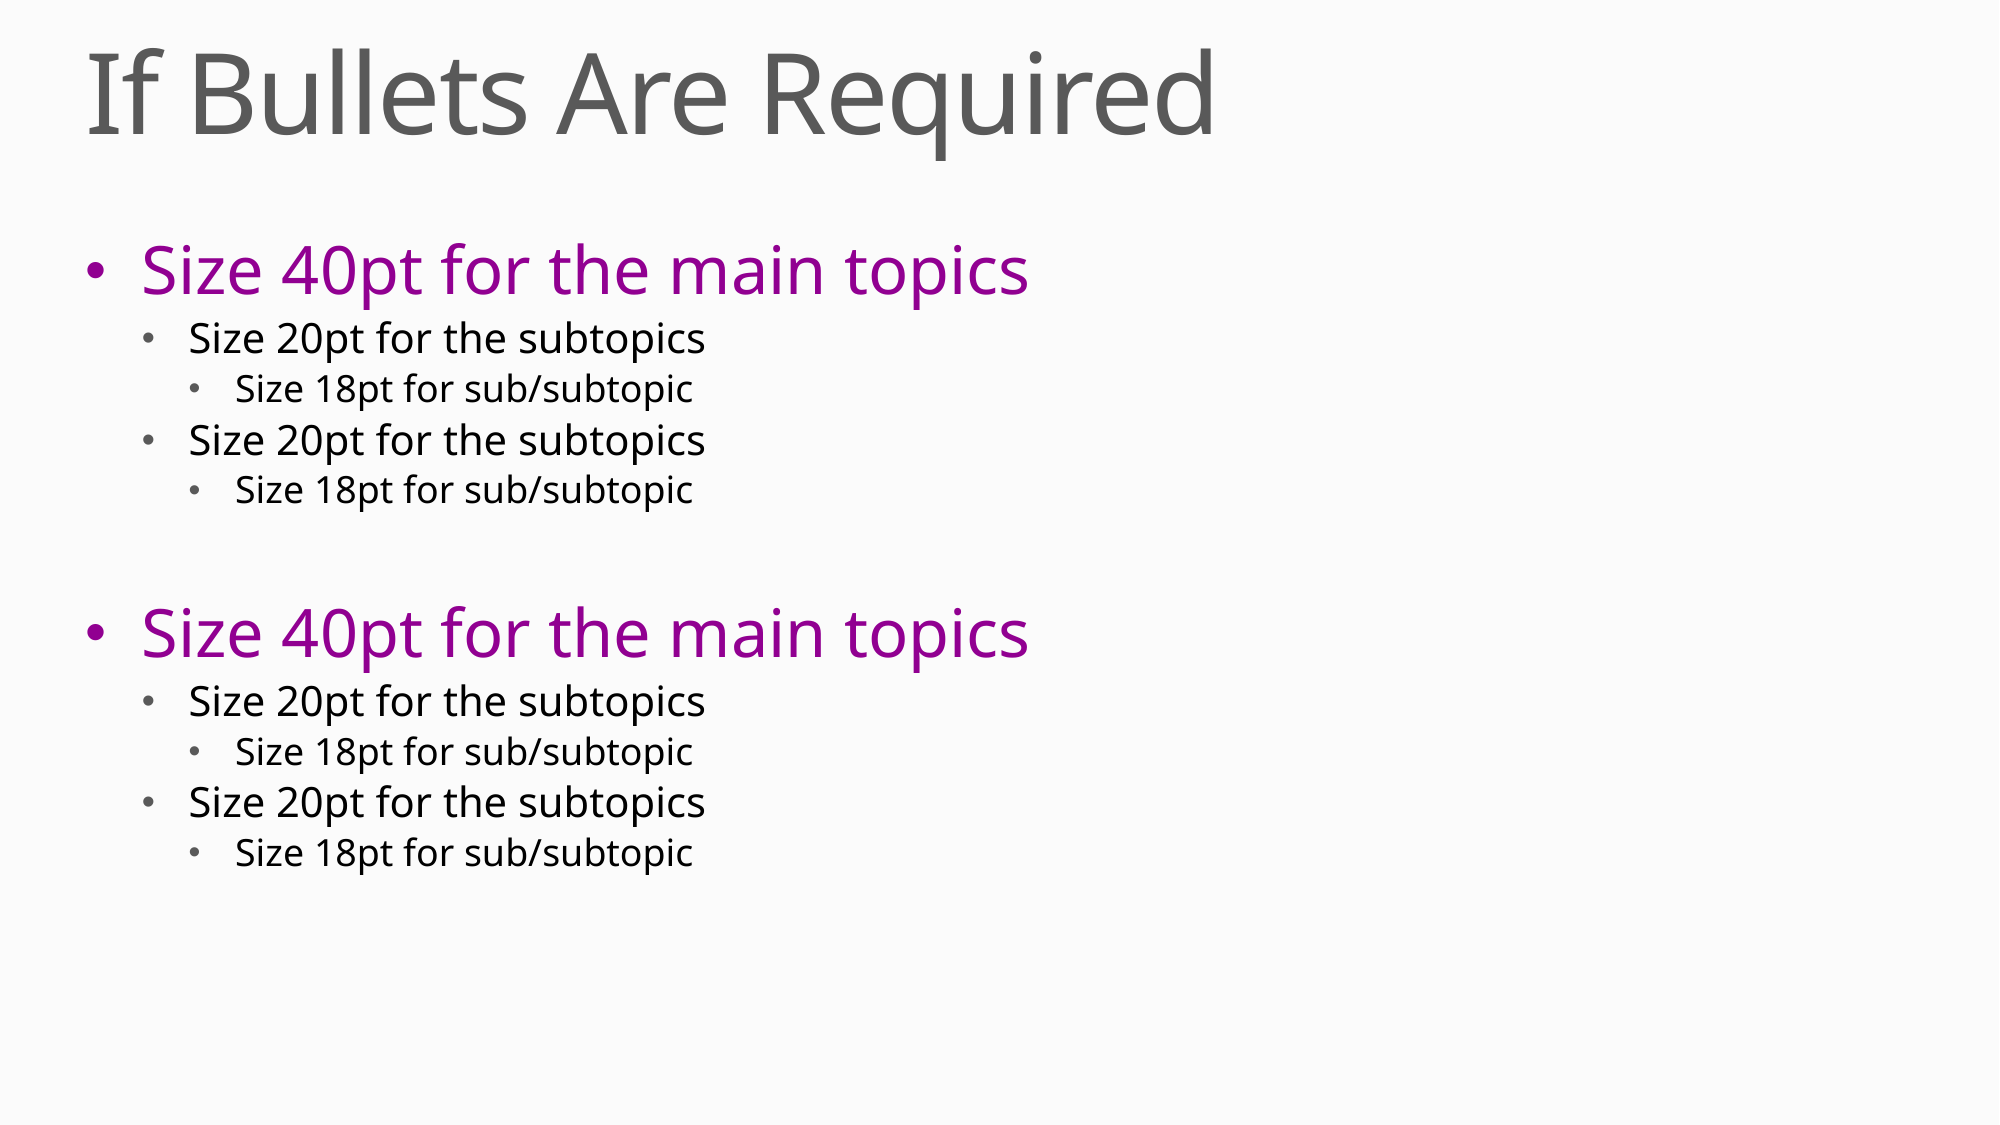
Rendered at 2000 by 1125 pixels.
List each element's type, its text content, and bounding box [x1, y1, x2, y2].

list Size 40pt for the main topics Size 20pt for the subtopics Size 18pt for sub/subtopic Size 20pt for the subtopics Size 18pt for sub/subtopic Size 40pt for the main topics Size 20pt for the subtopics Size 18pt for sub/subtopic Size 20pt for the subtopics Size 18pt for sub/subtopic [85, 237, 1914, 894]
title If Bullets Are Required [85, 37, 1914, 161]
